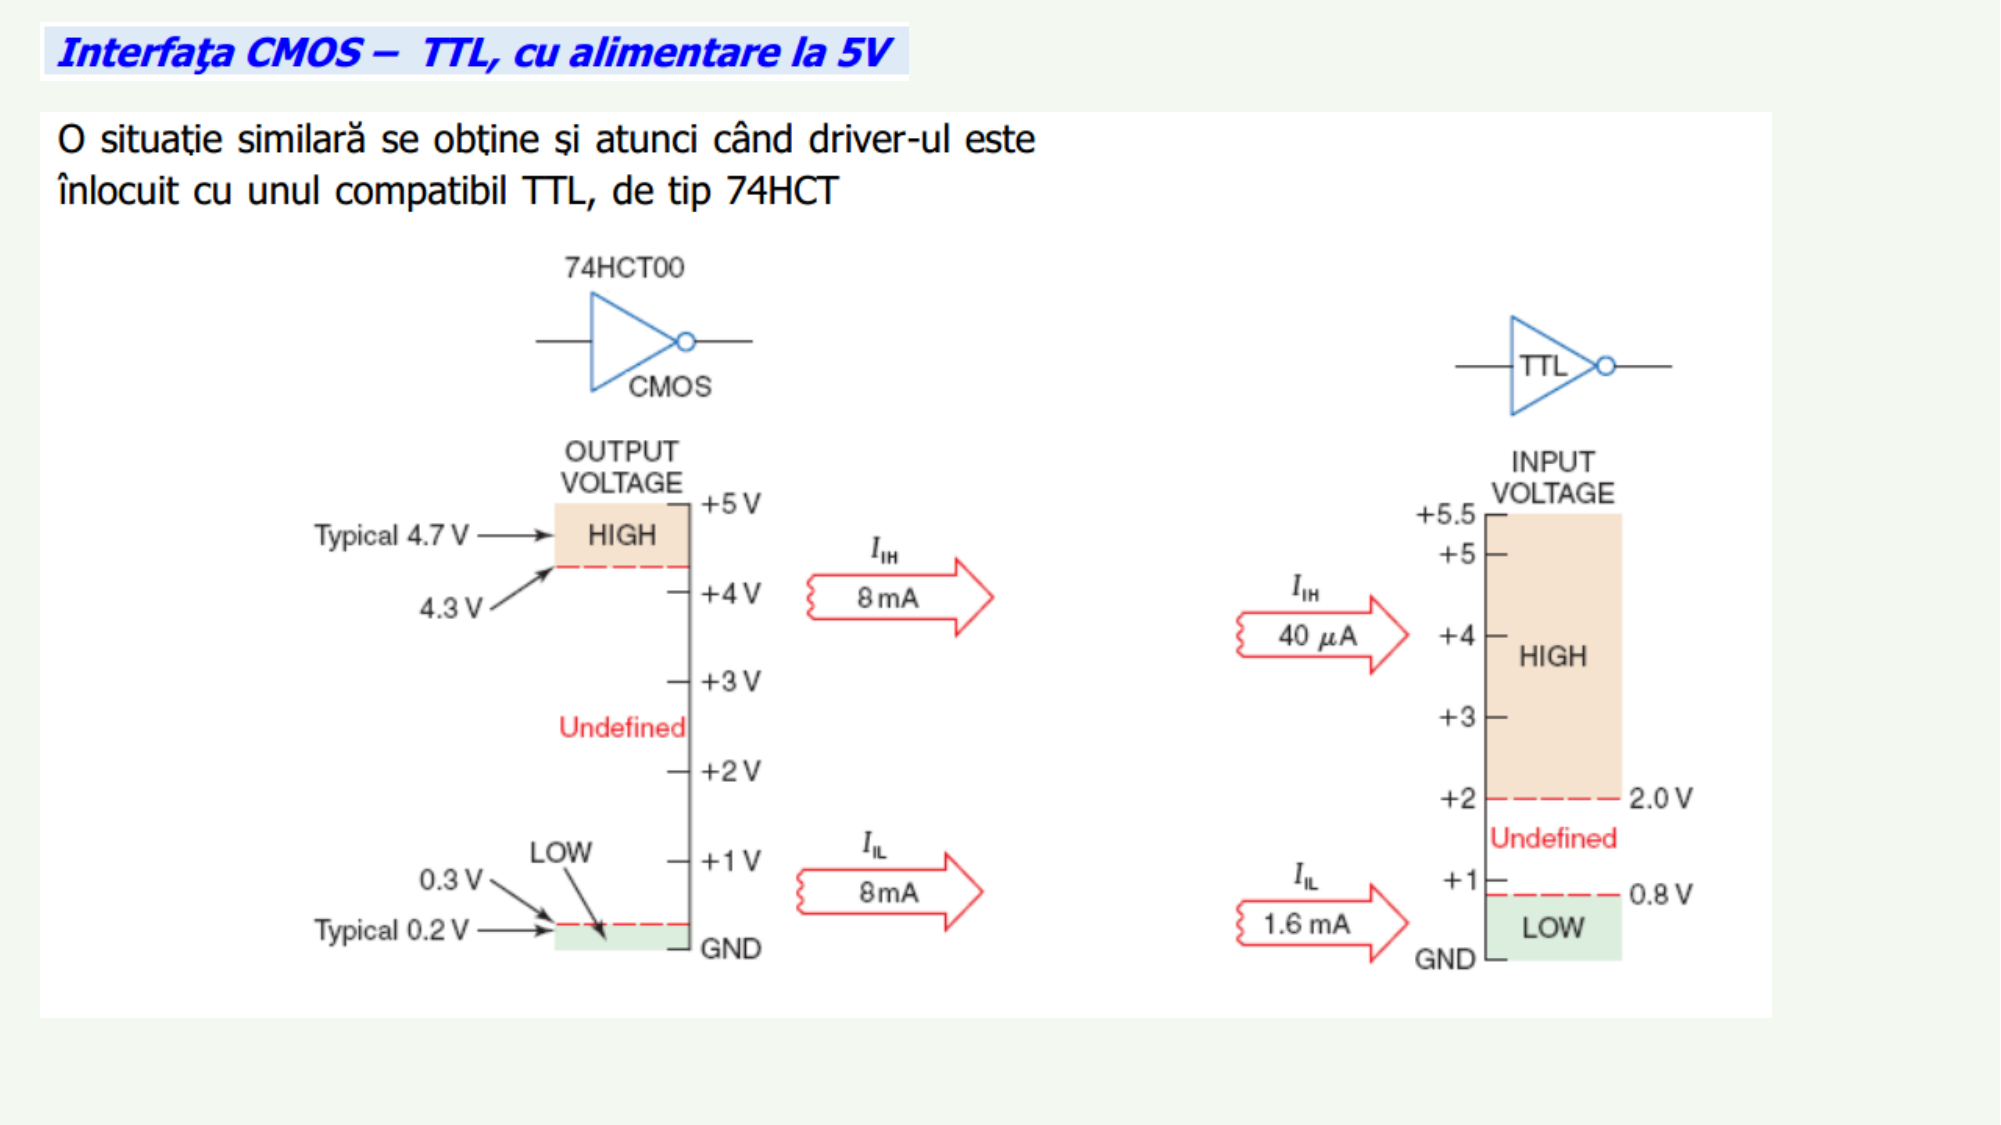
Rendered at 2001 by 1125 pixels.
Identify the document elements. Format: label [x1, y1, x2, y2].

picture [39, 112, 1772, 1018]
picture [40, 22, 909, 81]
